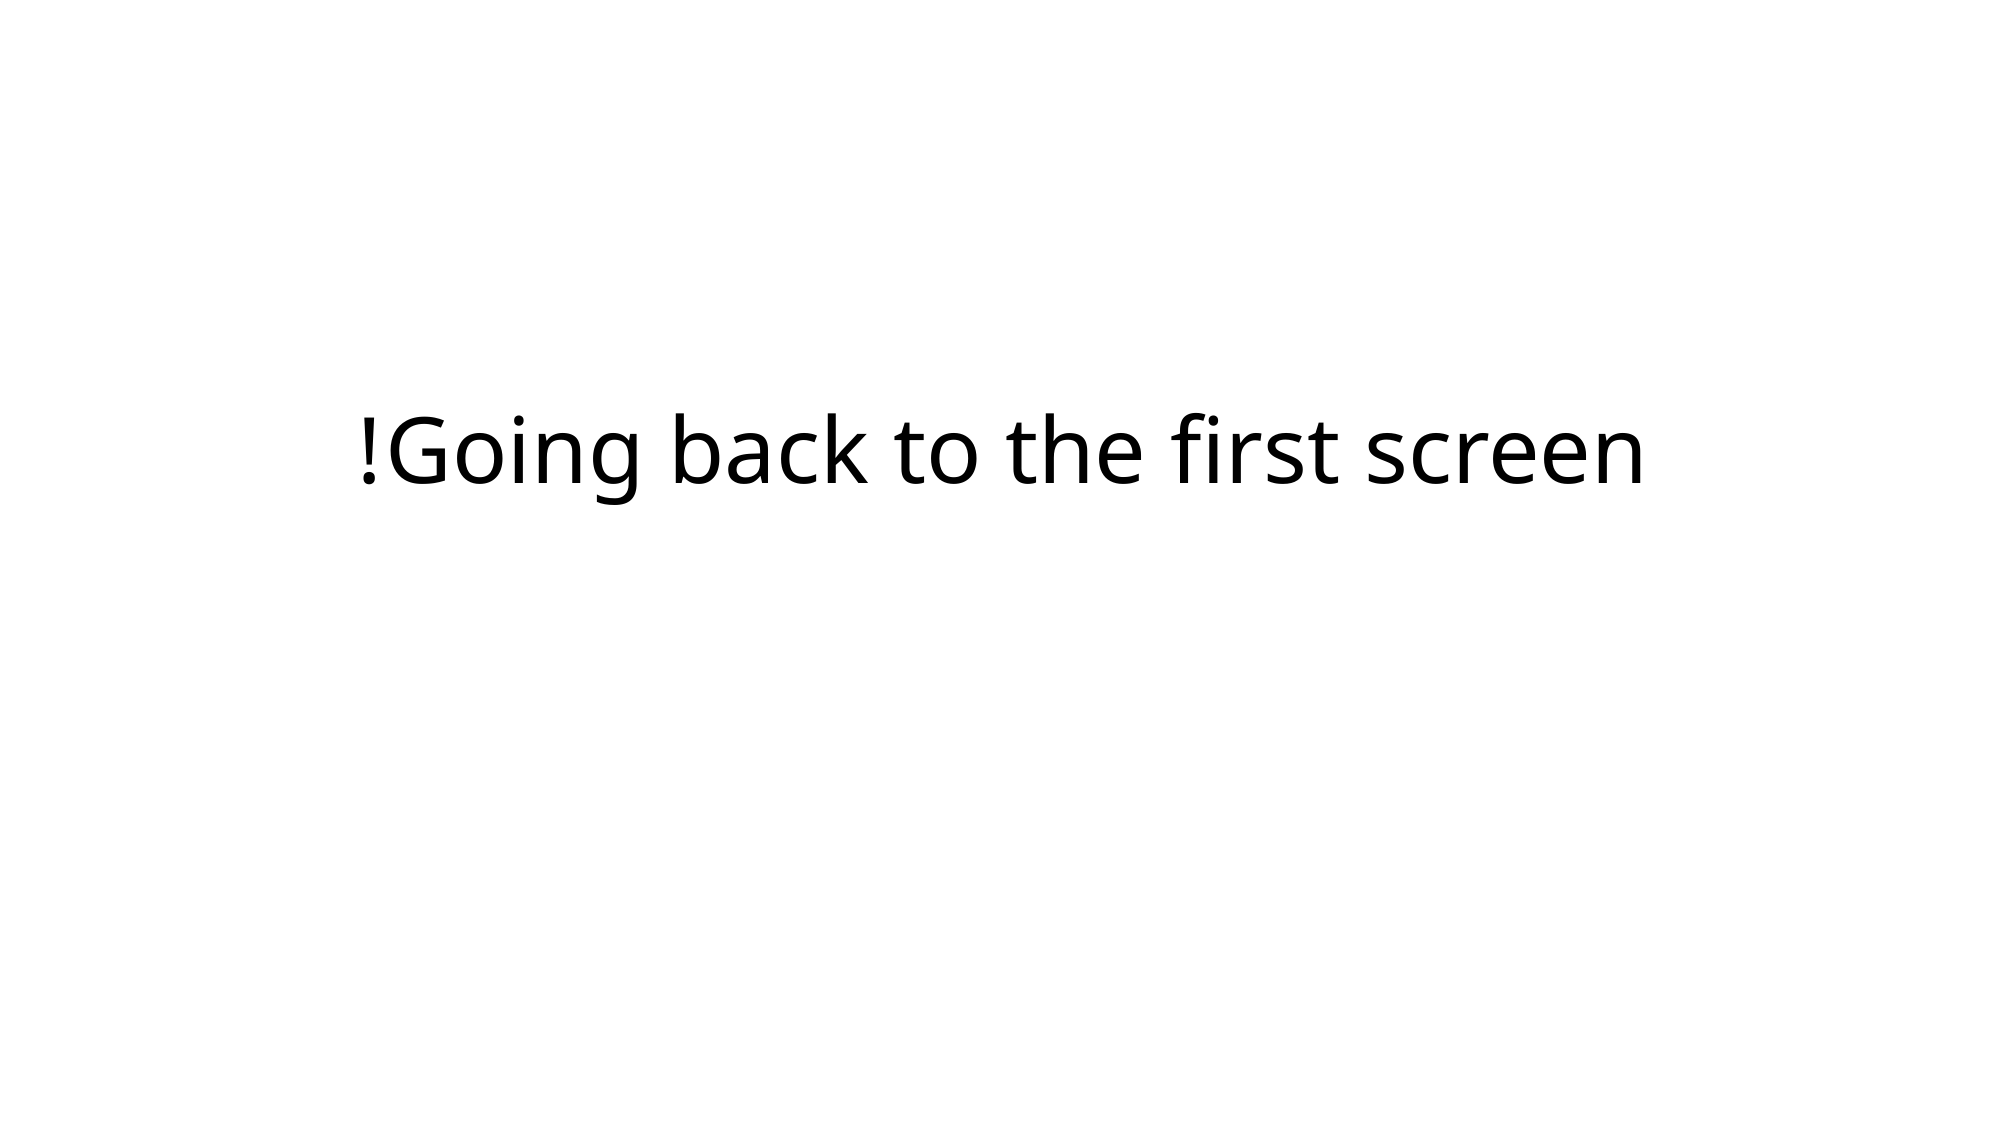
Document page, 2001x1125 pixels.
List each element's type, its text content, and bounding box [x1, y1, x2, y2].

title Going back to the first screen! [137, 345, 1863, 563]
